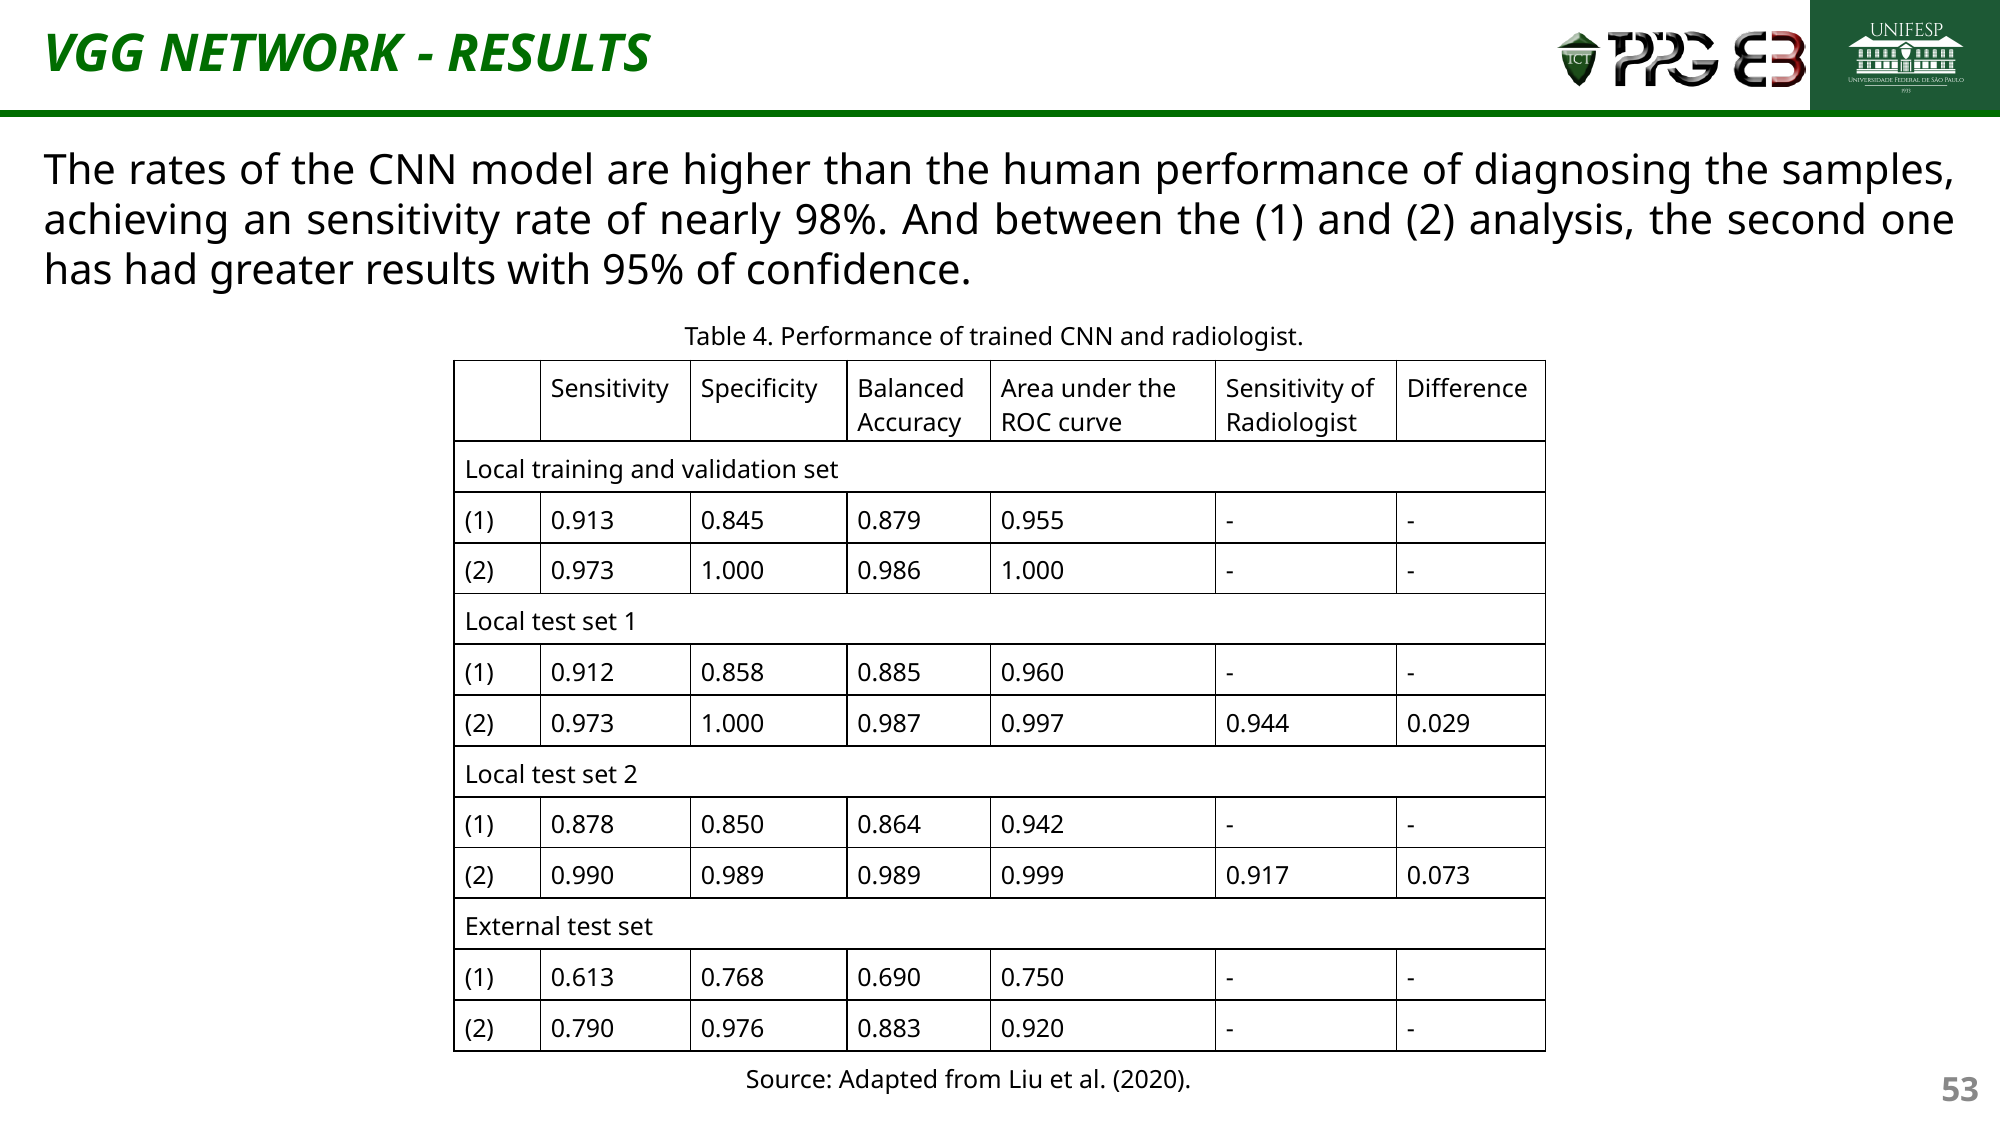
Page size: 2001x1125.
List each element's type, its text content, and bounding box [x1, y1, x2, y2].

table_cell 0.986 [848, 544, 990, 593]
table_cell 0.973 [541, 544, 690, 593]
table_header Sensitivity [541, 361, 690, 440]
table_cell 0.850 [691, 798, 846, 847]
table_cell 0.955 [991, 493, 1215, 542]
table_cell 0.942 [991, 798, 1215, 847]
table_header Difference [1397, 361, 1545, 440]
table_cell 0.790 [541, 1001, 690, 1050]
table_header Area under the ROC curve [991, 361, 1215, 440]
table_cell 1.000 [691, 544, 846, 593]
table_cell - [1397, 645, 1545, 694]
table_cell 0.613 [541, 950, 690, 999]
table_cell 0.879 [848, 493, 990, 542]
table_cell 1.000 [991, 544, 1215, 593]
table_cell - [1397, 798, 1545, 847]
table_cell (1) [455, 798, 540, 847]
table_cell 0.029 [1397, 696, 1545, 745]
table_cell - [1216, 798, 1396, 847]
table_cell (2) [455, 696, 540, 745]
text_box Table 4. Performance of trained CNN and radiologist. [669, 296, 1331, 360]
table_cell Local test set 1 [455, 594, 1545, 643]
table_cell 0.917 [1216, 848, 1396, 897]
table_cell 0.878 [541, 798, 690, 847]
table_cell (2) [455, 544, 540, 593]
text_box VGG NETWORK - RESULTS [28, 5, 1584, 91]
table_header Balanced Accuracy [848, 361, 990, 440]
table_cell 0.960 [991, 645, 1215, 694]
table_cell 0.920 [991, 1001, 1215, 1050]
slide_number ‹#› [1544, 1060, 1995, 1121]
table_header Specificity [691, 361, 846, 440]
table_cell 0.989 [691, 848, 846, 897]
table_cell - [1216, 645, 1396, 694]
table_cell 0.989 [848, 848, 990, 897]
table_header Sensitivity of Radiologist [1216, 361, 1396, 440]
table_cell - [1397, 544, 1545, 593]
table_cell 0.864 [848, 798, 990, 847]
table_cell - [1216, 1001, 1396, 1050]
table_cell 0.997 [991, 696, 1215, 745]
table_header [455, 361, 540, 440]
table_cell 0.976 [691, 1001, 846, 1050]
table_cell 0.073 [1397, 848, 1545, 897]
table_cell - [1216, 950, 1396, 999]
table_cell 0.987 [848, 696, 990, 745]
table_cell 0.913 [541, 493, 690, 542]
text_box The rates of the CNN model are higher than the human performance of diagnosing the samples, achieving an sensitivity rate of nearly 98%. And between the (1) and (2) analysis, the second one has had greater results with 95% of confidence. [28, 135, 1972, 301]
table_cell 0.690 [848, 950, 990, 999]
table_cell External test set [455, 899, 1545, 948]
table_cell 0.944 [1216, 696, 1396, 745]
table_cell - [1397, 1001, 1545, 1050]
table_cell - [1397, 950, 1545, 999]
table_cell 0.912 [541, 645, 690, 694]
table_cell Local test set 2 [455, 747, 1545, 796]
table_cell Local training and validation set [455, 442, 1545, 491]
table_cell (2) [455, 1001, 540, 1050]
table_cell (2) [455, 848, 540, 897]
table_cell (1) [455, 493, 540, 542]
table_cell 0.973 [541, 696, 690, 745]
table_cell - [1216, 544, 1396, 593]
table_cell 0.883 [848, 1001, 990, 1050]
table_cell - [1216, 493, 1396, 542]
picture [1554, 27, 1808, 90]
table_cell 1.000 [691, 696, 846, 745]
table_cell (1) [455, 950, 540, 999]
table_cell (1) [455, 645, 540, 694]
text_box Source: Adapted from Liu et al. (2020). [730, 1052, 1271, 1108]
table_cell 0.858 [691, 645, 846, 694]
table_cell 0.885 [848, 645, 990, 694]
picture [1809, 0, 2000, 113]
table_cell 0.999 [991, 848, 1215, 897]
table_cell 0.750 [991, 950, 1215, 999]
table_cell 0.845 [691, 493, 846, 542]
table_cell 0.768 [691, 950, 846, 999]
table_cell 0.990 [541, 848, 690, 897]
table_cell - [1397, 493, 1545, 542]
